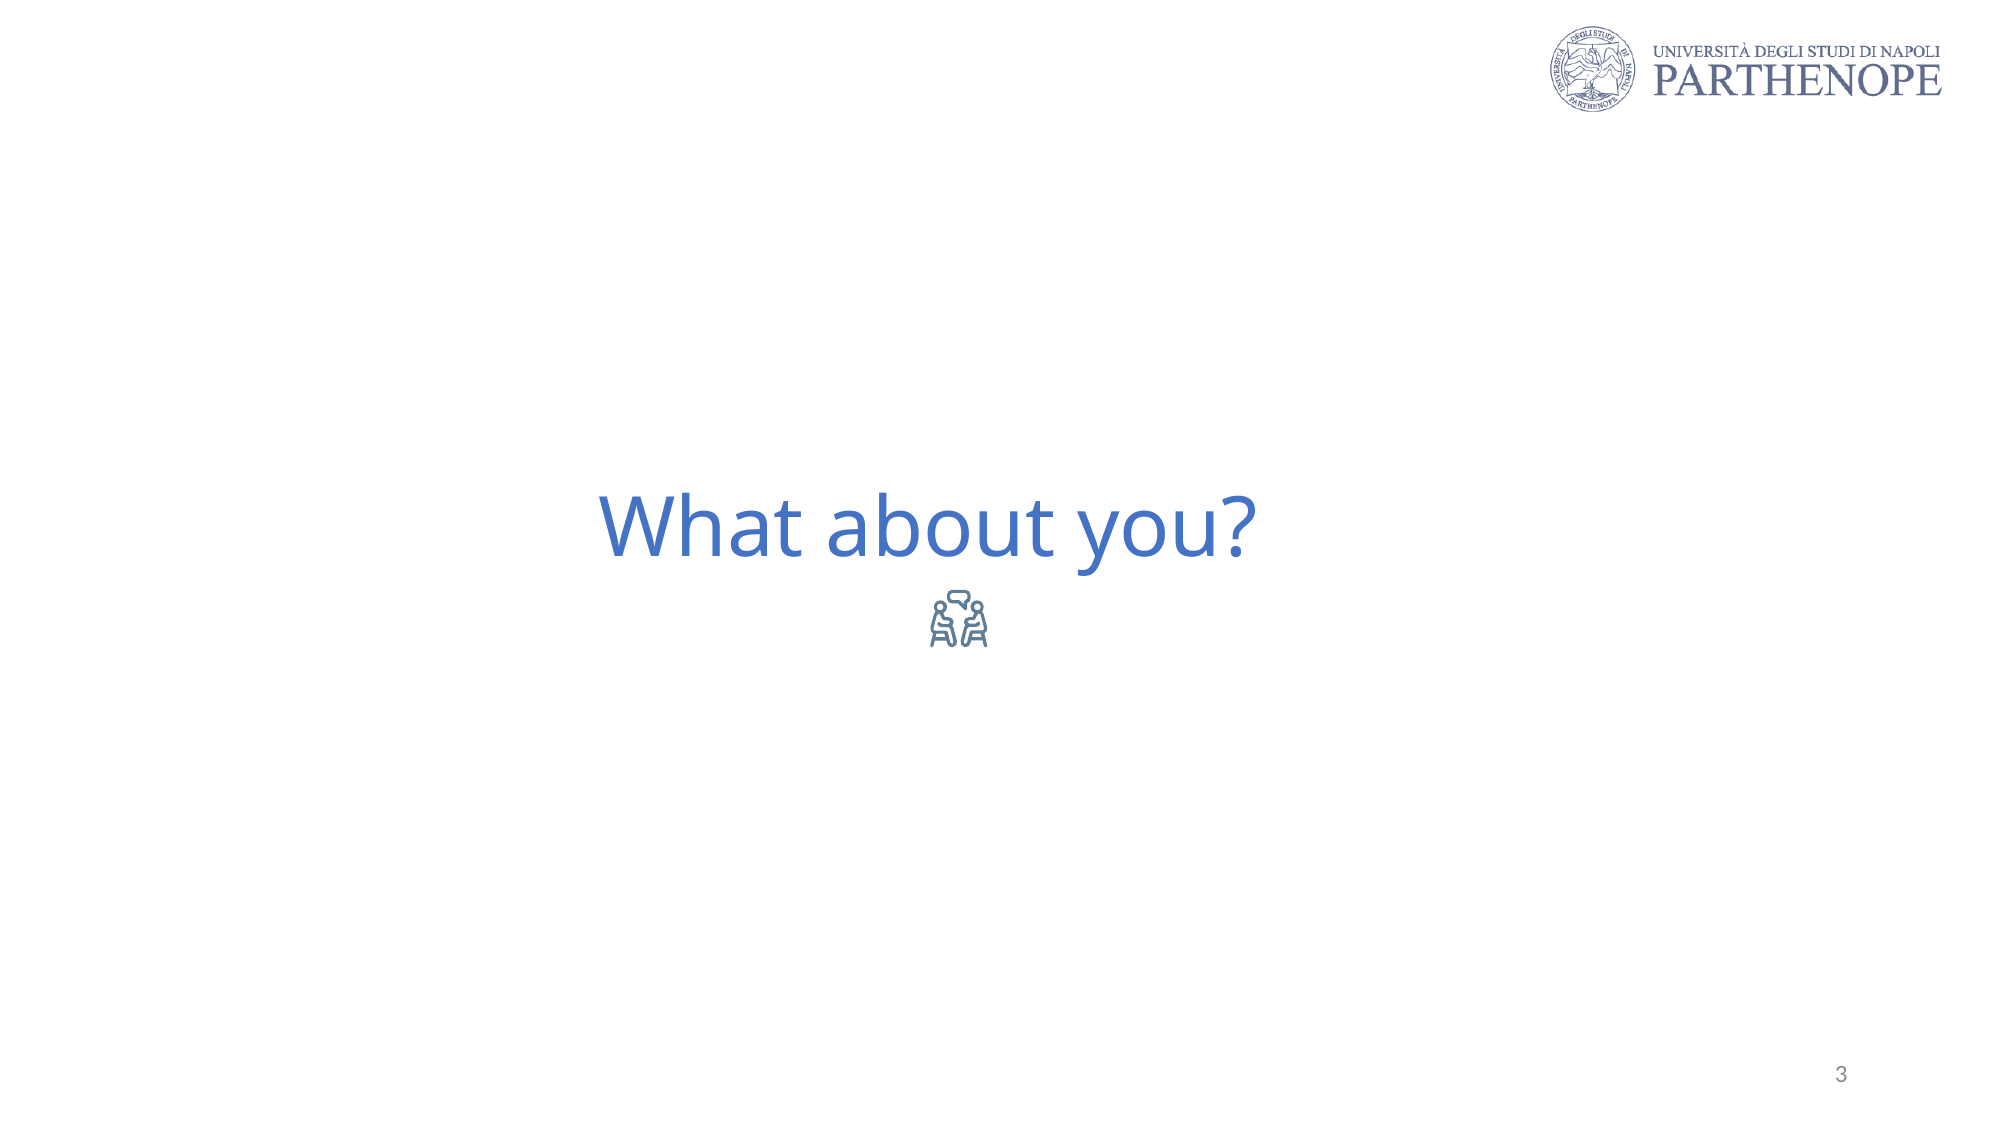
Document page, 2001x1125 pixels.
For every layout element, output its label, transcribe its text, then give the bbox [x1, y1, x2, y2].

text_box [930, 589, 988, 648]
title What about you? [578, 464, 1398, 590]
slide_number 3 [1412, 1042, 1863, 1103]
picture [1550, 26, 1942, 112]
